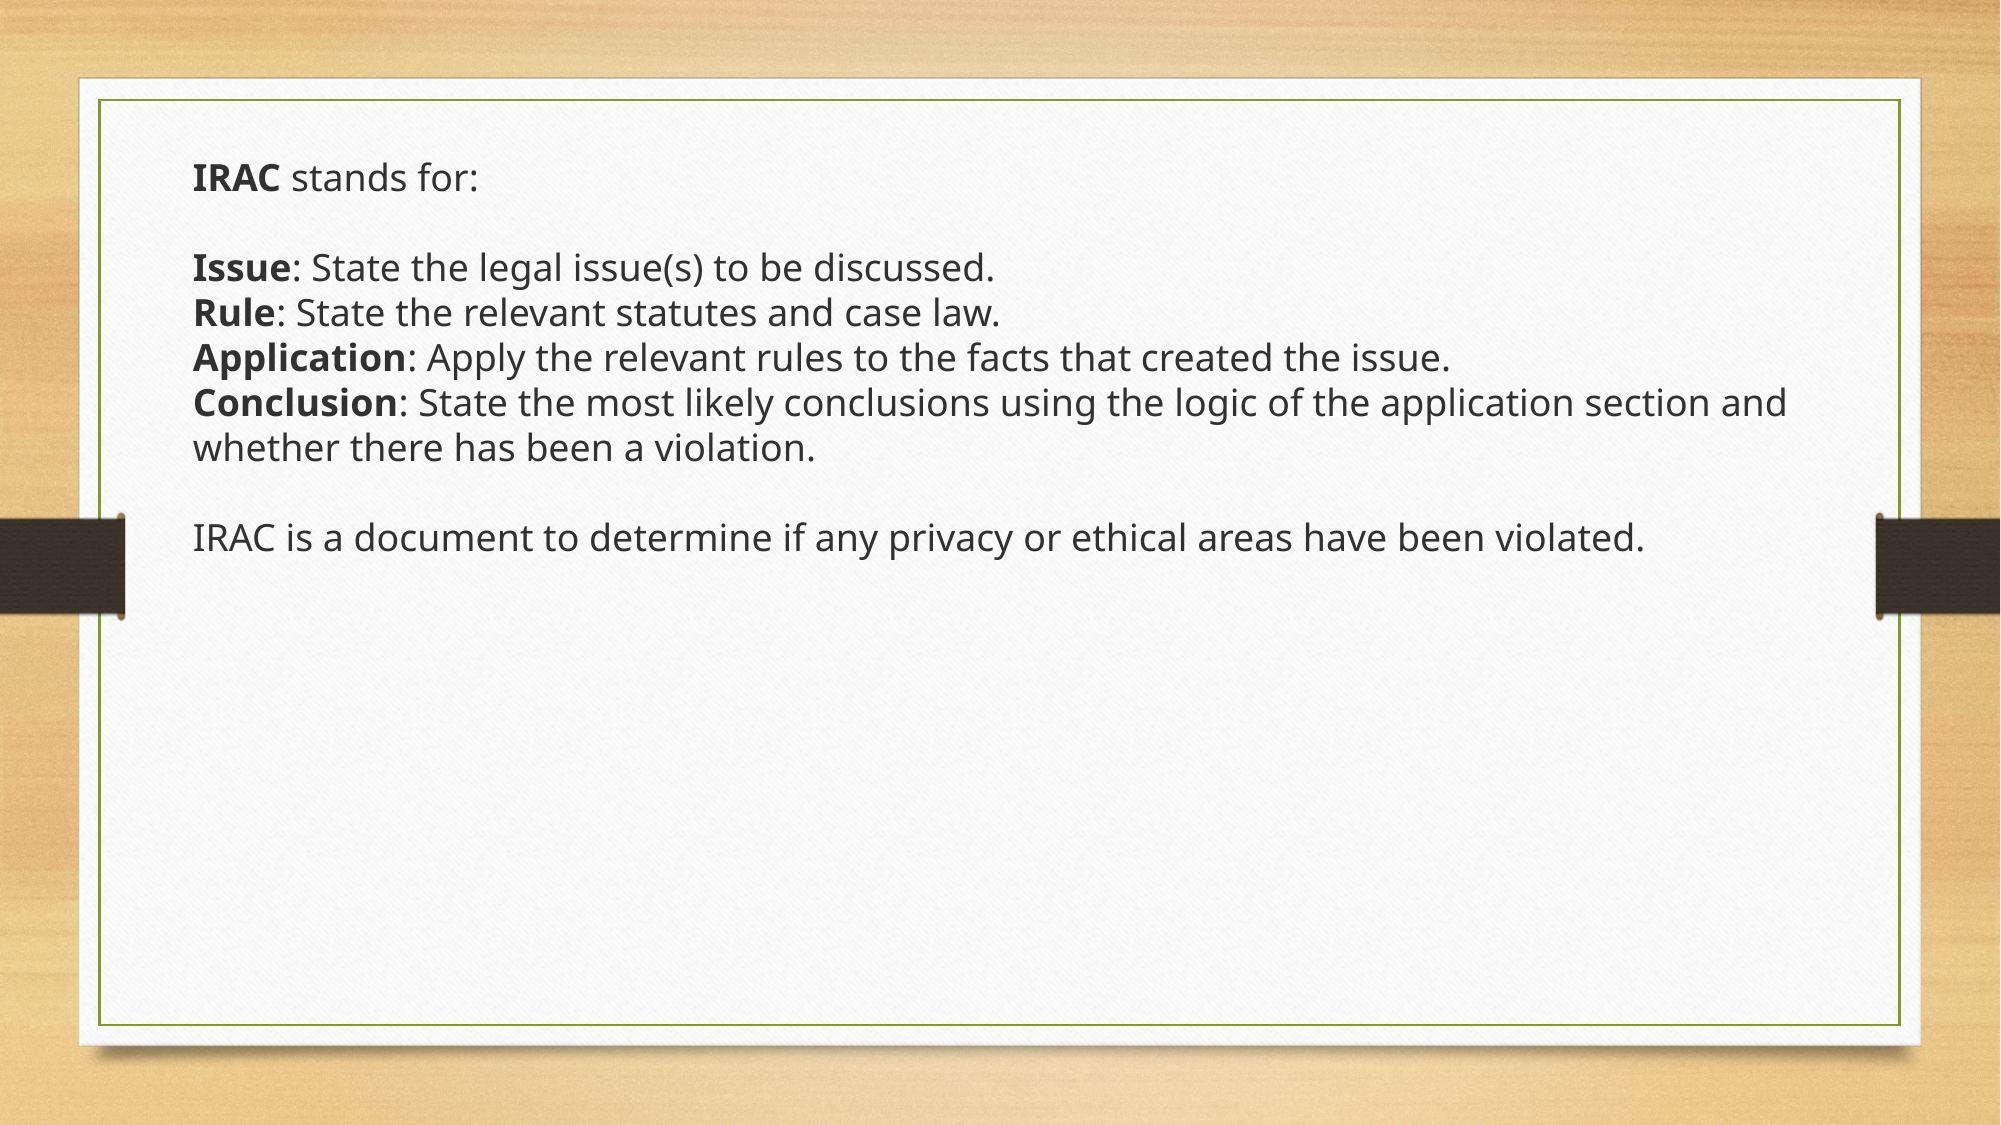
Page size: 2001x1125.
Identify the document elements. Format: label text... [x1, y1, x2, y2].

text_box IRAC stands for: Issue: State the legal issue(s) to be discussed. Rule: State the relevant statutes and case law. Application: Apply the relevant rules to the facts that created the issue. Conclusion: State the most likely conclusions using the logic of the application section and whether there has been a violation. IRAC is a document to determine if any privacy or ethical areas have been violated. [178, 146, 1834, 612]
picture [0, 0, 2001, 1125]
